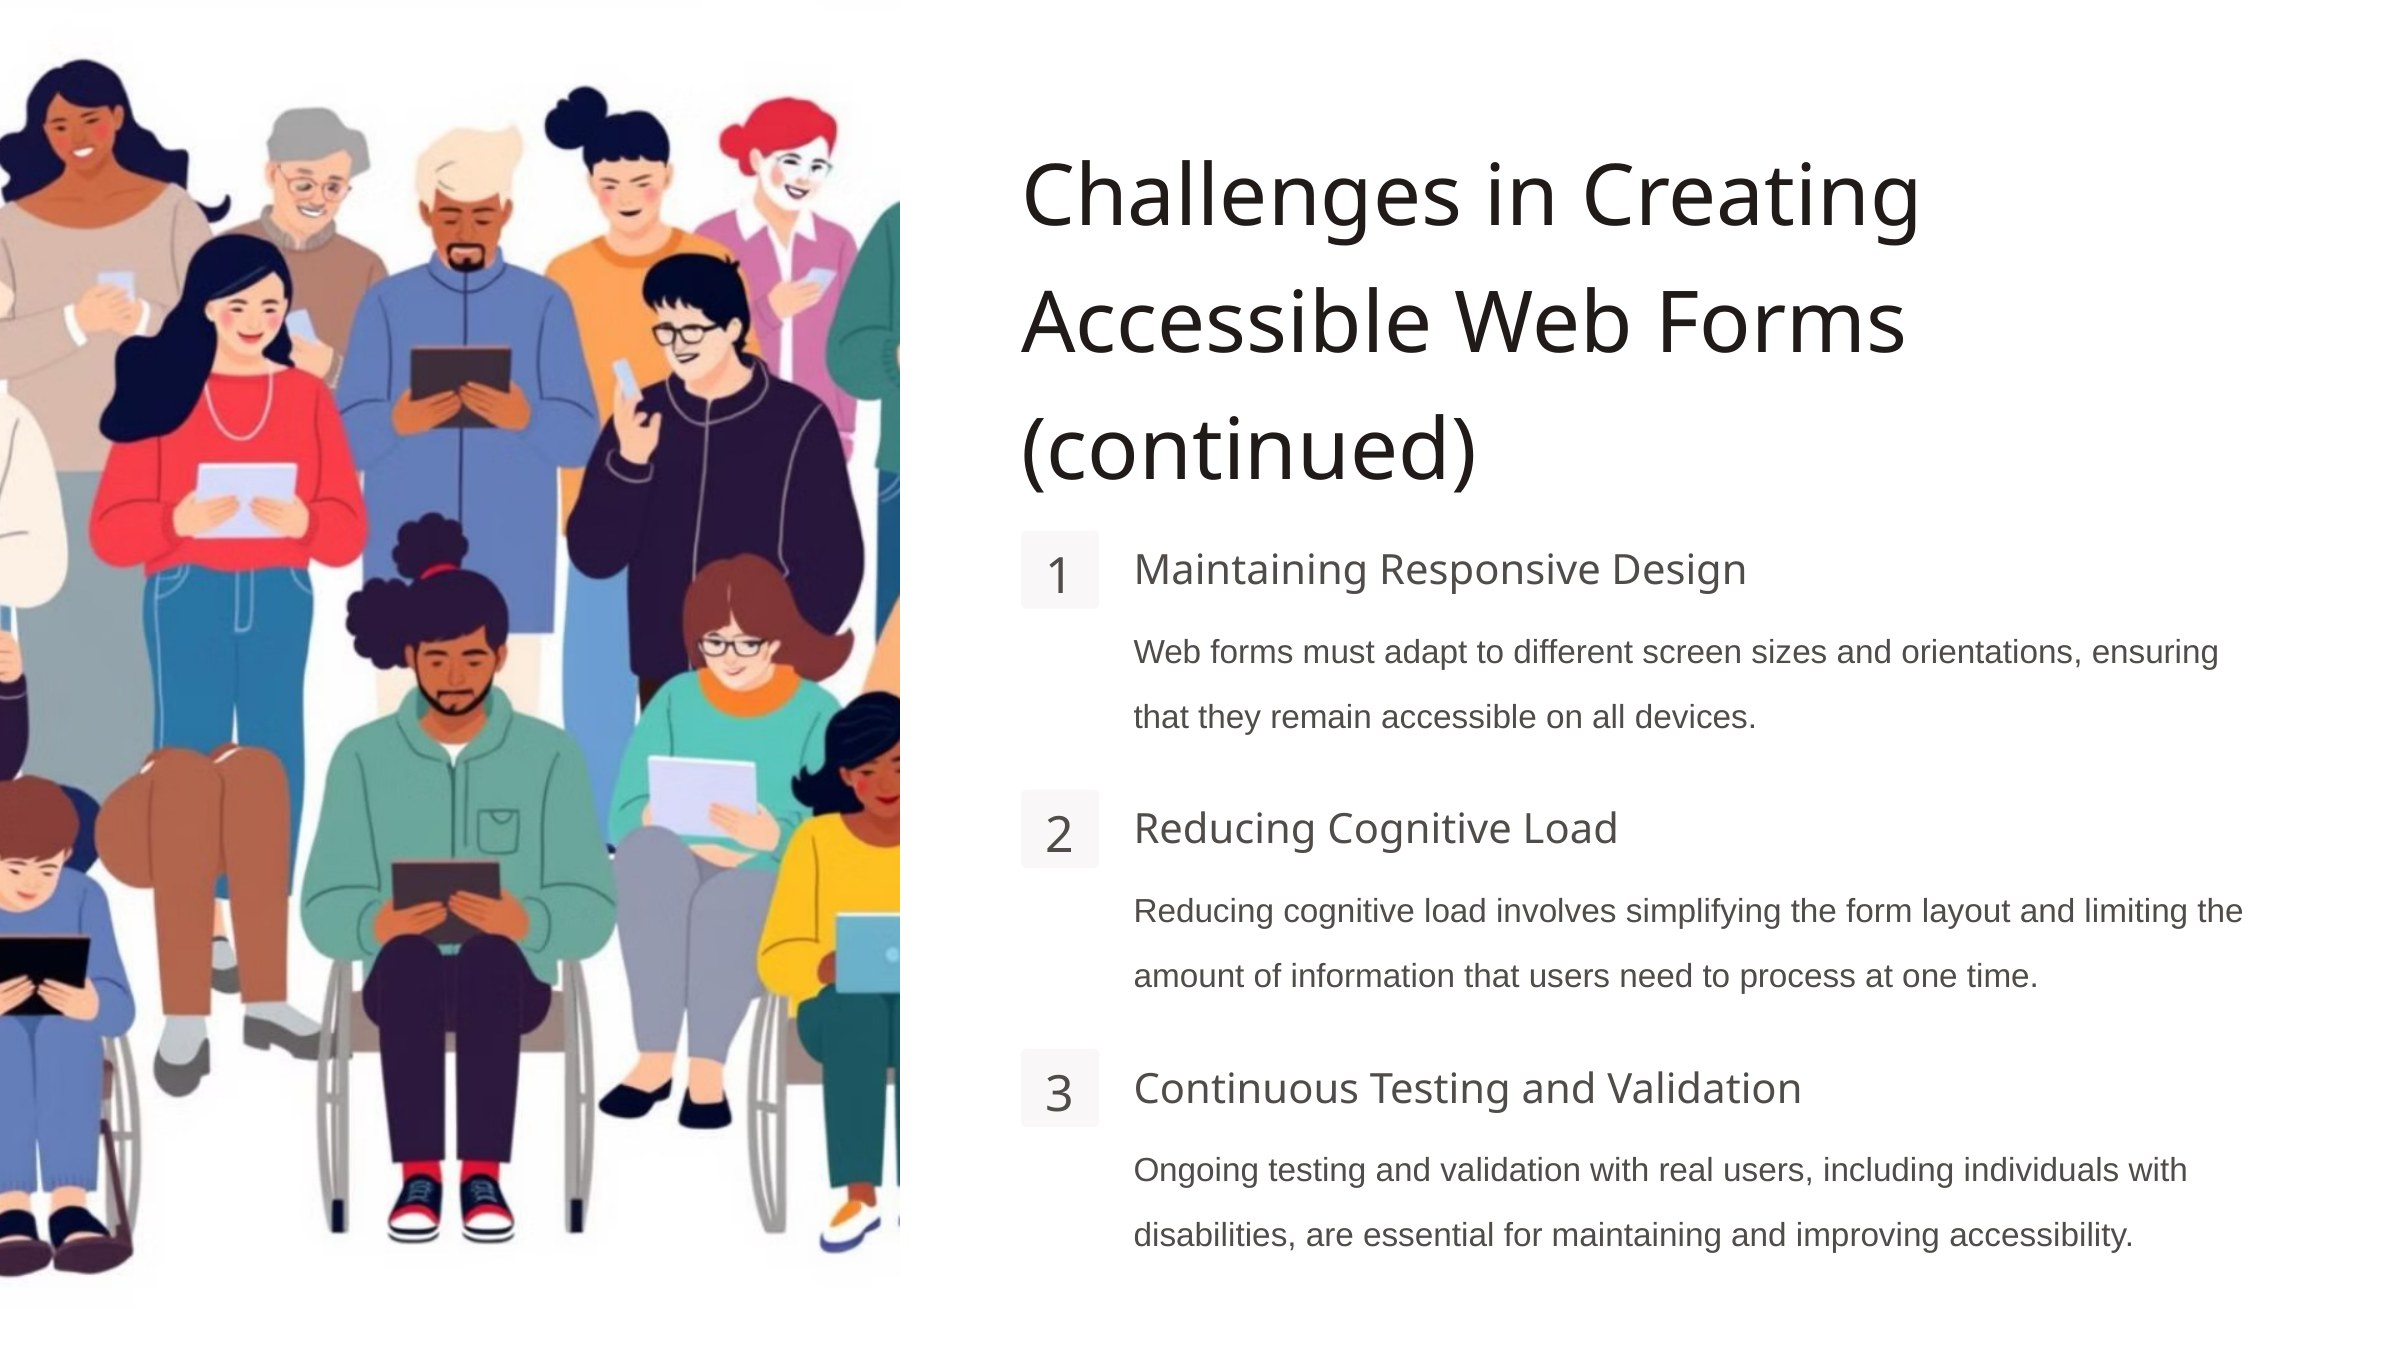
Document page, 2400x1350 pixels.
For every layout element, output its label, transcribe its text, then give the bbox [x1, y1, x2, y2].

picture [0, 0, 901, 1350]
text_box 3 [1045, 1061, 1075, 1122]
text_box Continuous Testing and Validation [1133, 1048, 2048, 1112]
text_box Challenges in Creating Accessible Web Forms (continued) [1021, 115, 2279, 497]
text_box [1021, 1048, 1100, 1127]
text_box Ongoing testing and validation with real users, including individuals with disabilities, are essential for maintaining and improving accessibility. [1133, 1123, 2279, 1254]
text_box Reducing cognitive load involves simplifying the form layout and limiting the amount of information that users need to process at one time. [1133, 864, 2279, 994]
text_box [1021, 789, 1100, 868]
text_box Maintaining Responsive Design [1133, 530, 2109, 594]
text_box Web forms must adapt to different screen sizes and orientations, ensuring that they remain accessible on all devices. [1133, 605, 2279, 735]
text_box [1021, 530, 1100, 609]
text_box Reducing Cognitive Load [1133, 789, 2000, 853]
text_box 2 [1045, 802, 1075, 863]
text_box 1 [1045, 543, 1075, 604]
